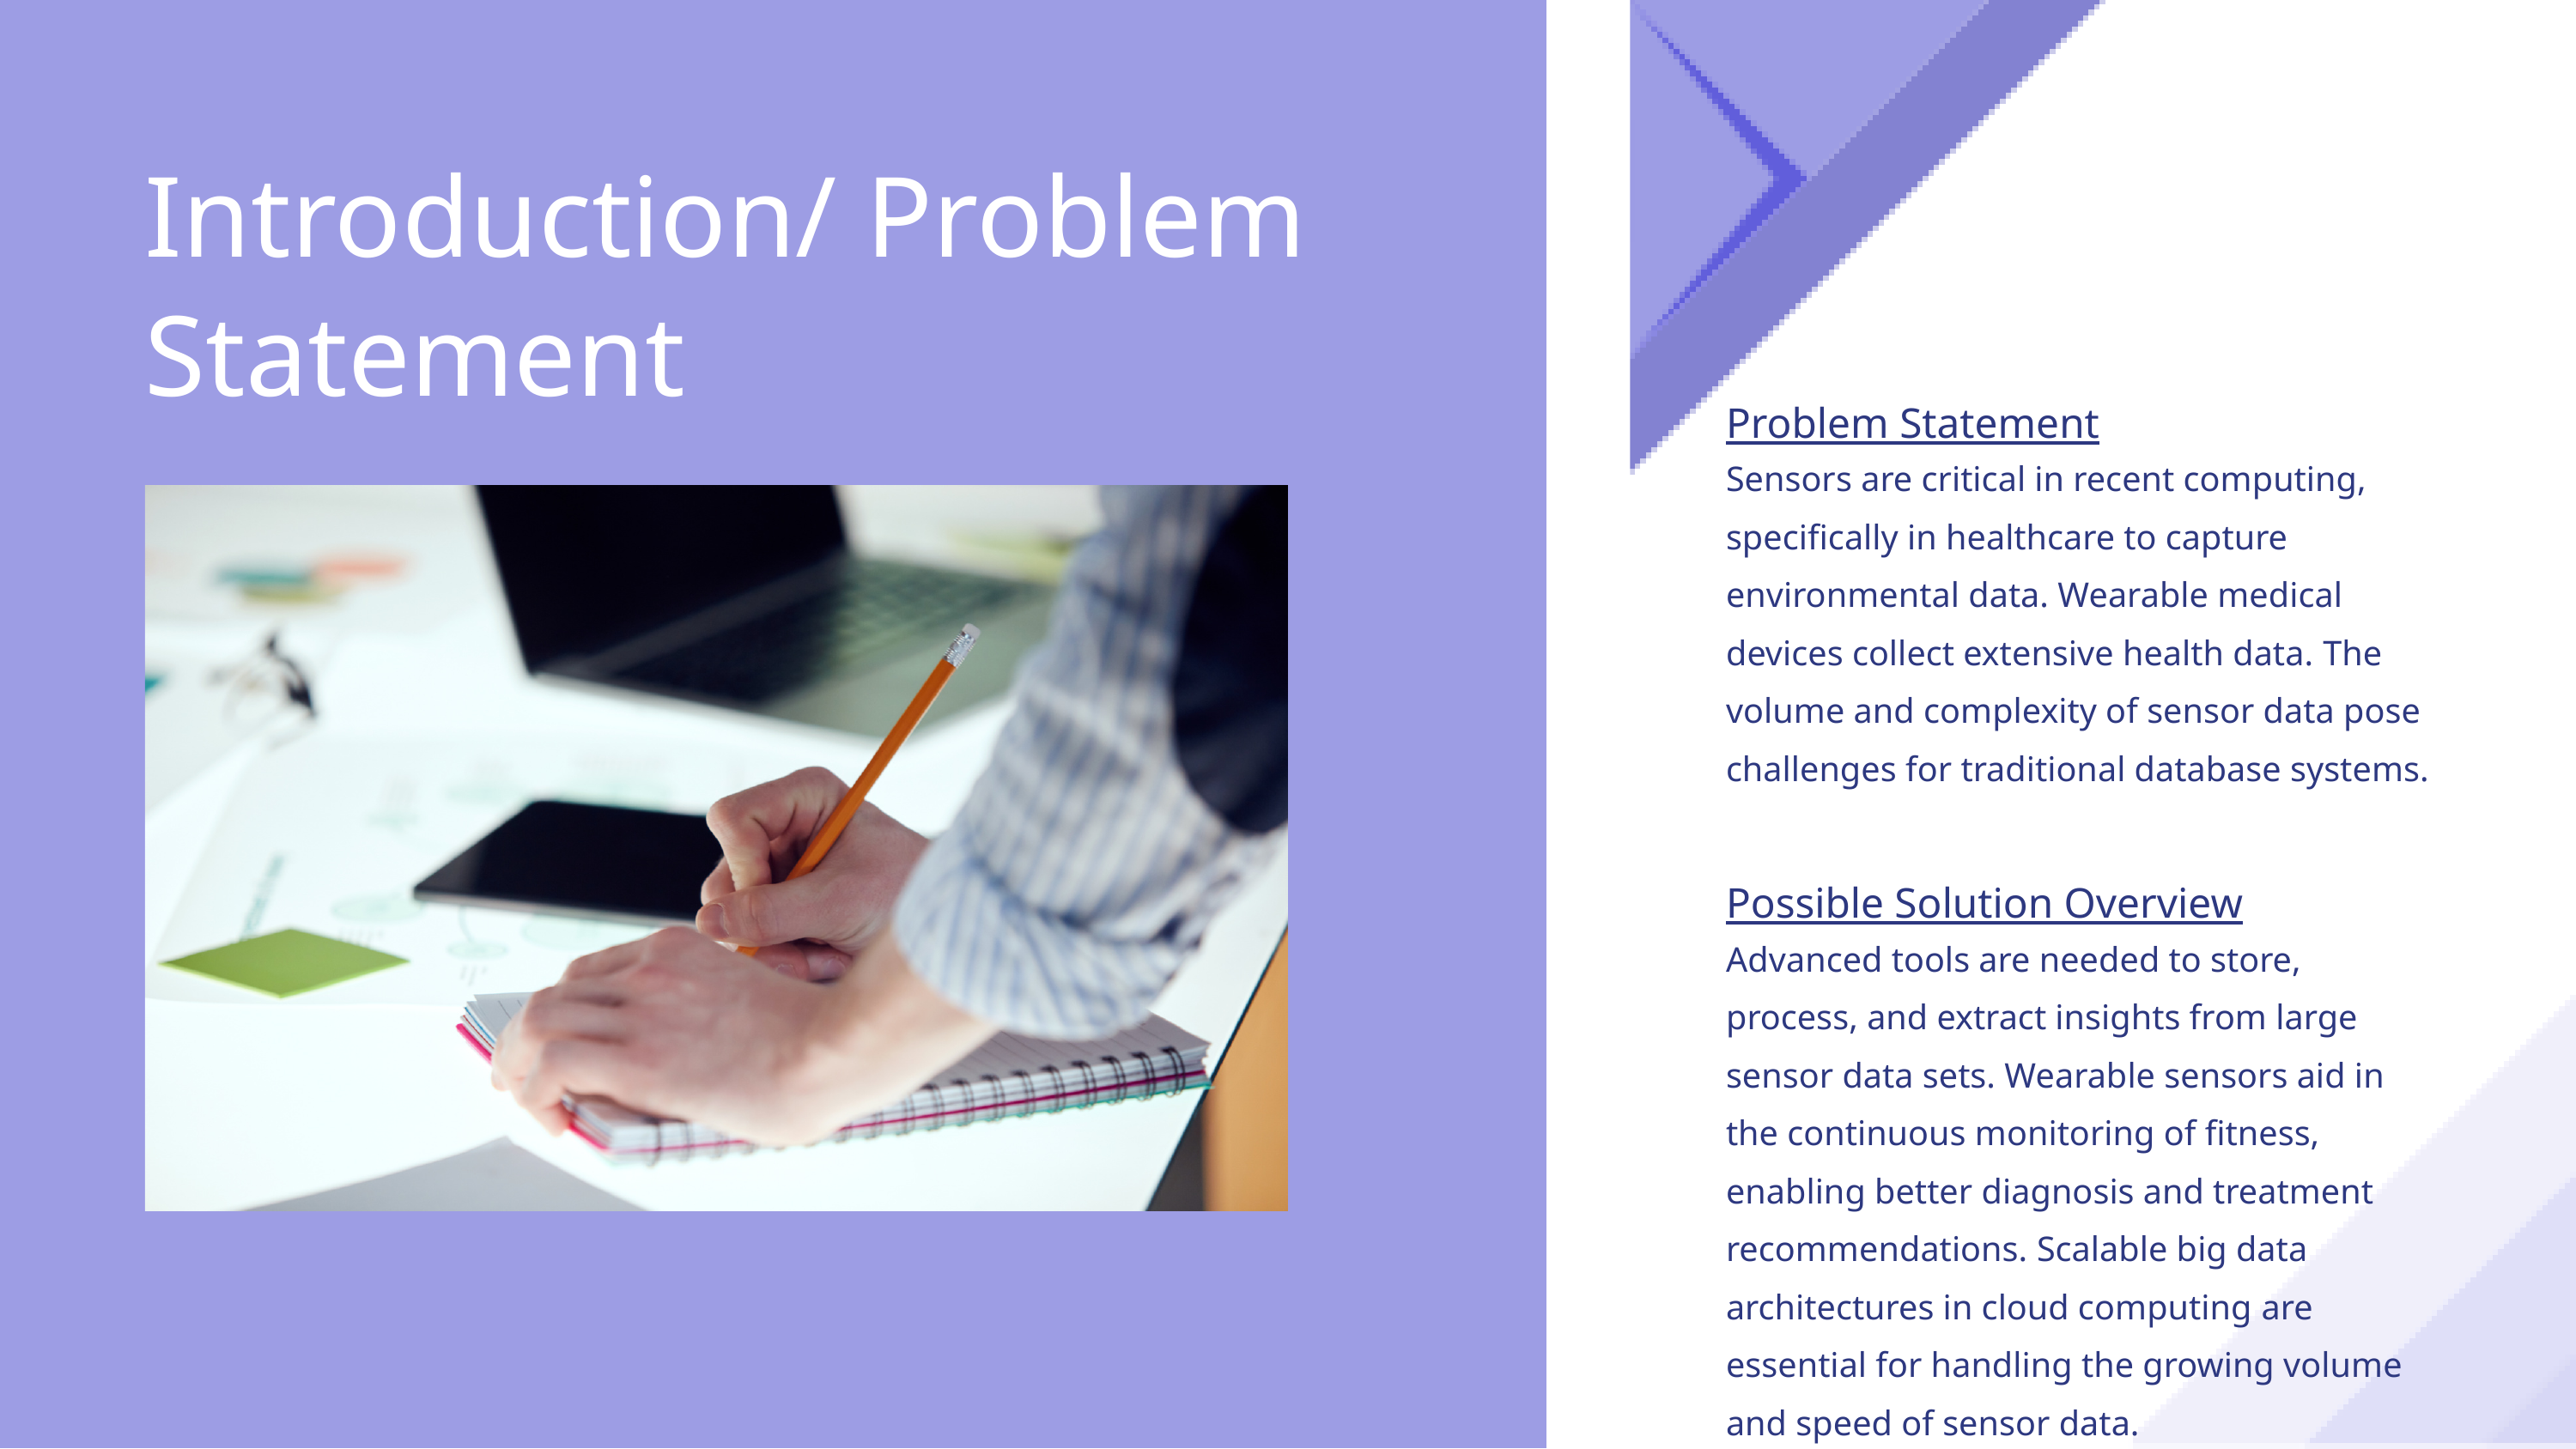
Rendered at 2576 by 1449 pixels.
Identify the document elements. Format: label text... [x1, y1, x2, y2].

text_box Advanced tools are needed to store, process, and extract insights from large sensor data sets. Wearable sensors aid in the continuous monitoring of fitness, enabling better diagnosis and treatment recommendations. Scalable big data architectures in cloud computing are essential for handling the growing volume and speed of sensor data. [1725, 927, 2432, 1443]
text_box [1630, 0, 2576, 1449]
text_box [144, 485, 1289, 1211]
text_box Sensors are critical in recent computing, specifically in healthcare to capture environmental data. Wearable medical devices collect extensive health data. The volume and complexity of sensor data pose challenges for traditional database systems. [1725, 446, 2432, 789]
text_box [0, 0, 1546, 1449]
text_box Problem Statement [1725, 376, 2432, 446]
text_box Possible Solution Overview [1725, 857, 2432, 927]
